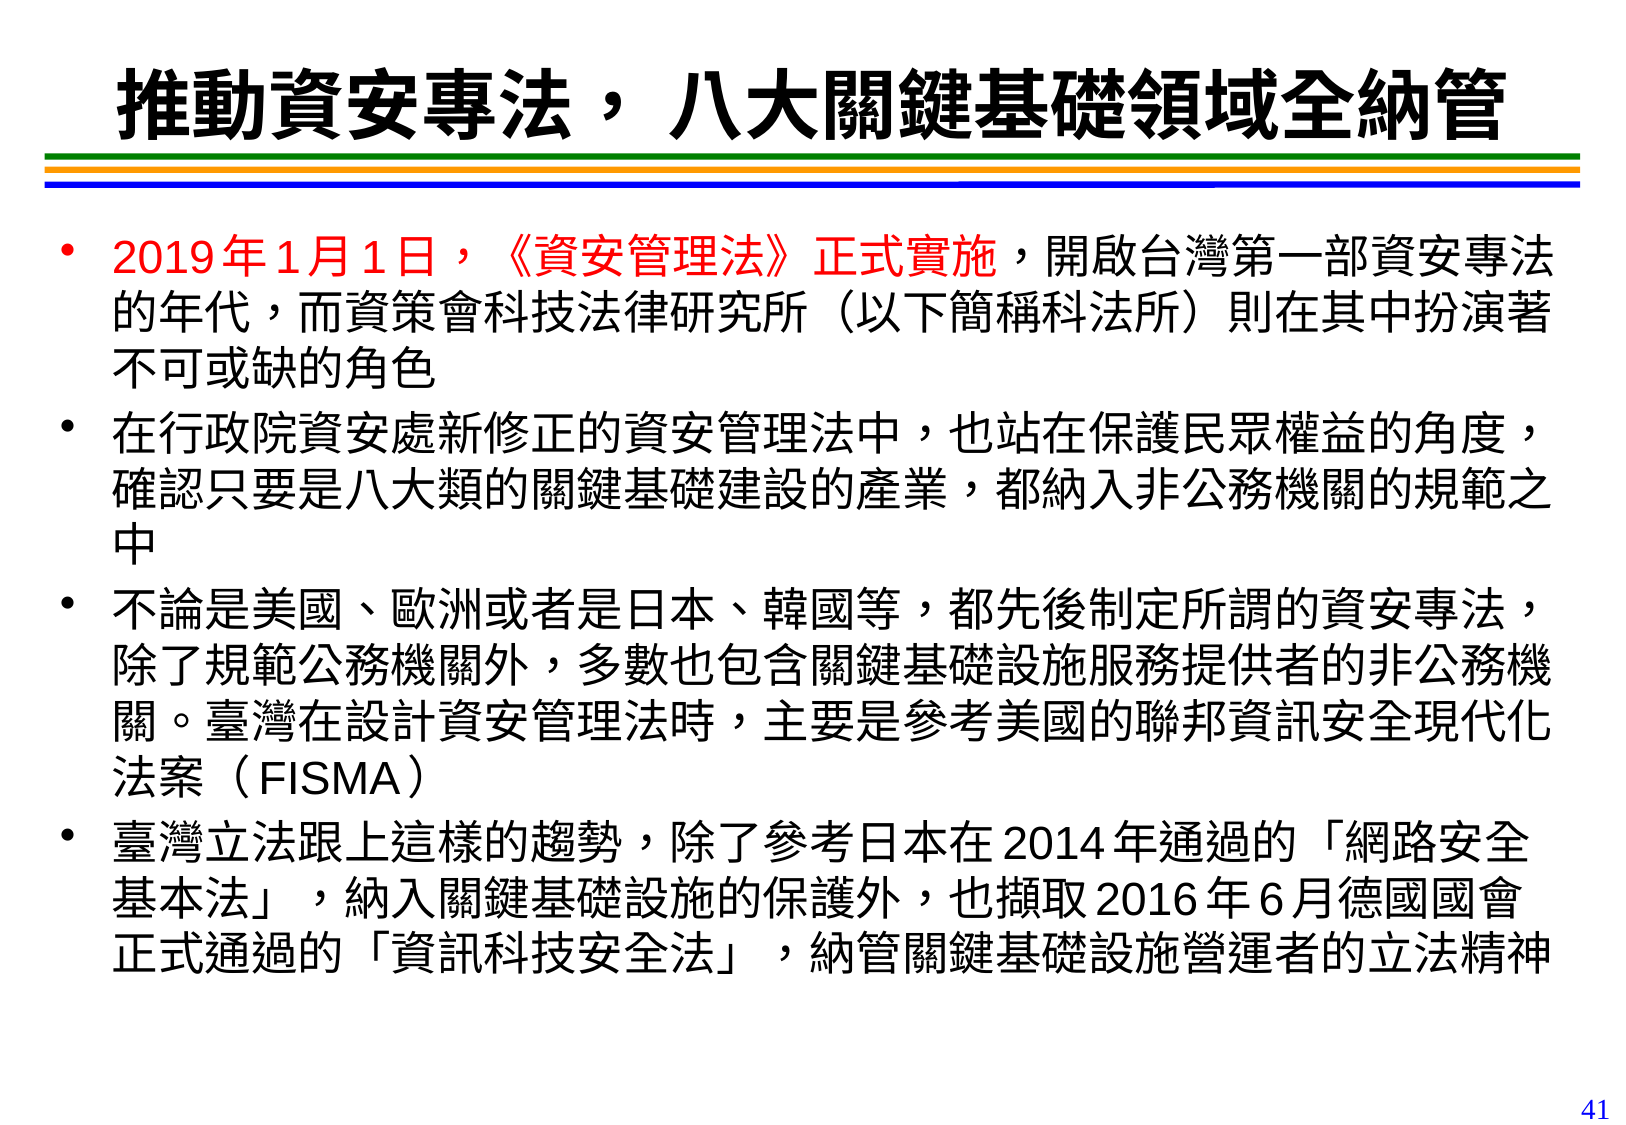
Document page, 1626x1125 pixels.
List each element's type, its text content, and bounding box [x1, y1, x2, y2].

slide_number 41 [1246, 1082, 1625, 1119]
list 2019年1月1日，《資安管理法》正式實施，開啟台灣第一部資安專法的年代，而資策會科技法律研究所（以下簡稱科法所）則在其中扮演著不可或缺的角色 在行政院資安處新修正的資安管理法中，也站在保護民眾權益的角度，確認只要是八大類的關鍵基礎建設的產業，都納入非公務機關的規範之中 不論是美國、歐洲或者是日本、韓國等，都先後制定所謂的資安專法，除了規範公務機關外，多數也包含關鍵基礎設施服務提供者的非公務機關。臺灣在設計資安管理法時，主要是參考美國的聯邦資訊安全現代化法案（FISMA） 臺灣立法跟上這樣的趨勢，除了參考日本在2014年通過的「網路安全基本法」，納入關鍵基礎設施的保護外，也擷取2016年6月德國國會正式通過的「資訊科技安全法」，納管關鍵基礎設施營運者的立法精神 [44, 219, 1581, 1017]
title 推動資安專法， 八大關鍵基礎領域全納管 [81, 45, 1544, 161]
